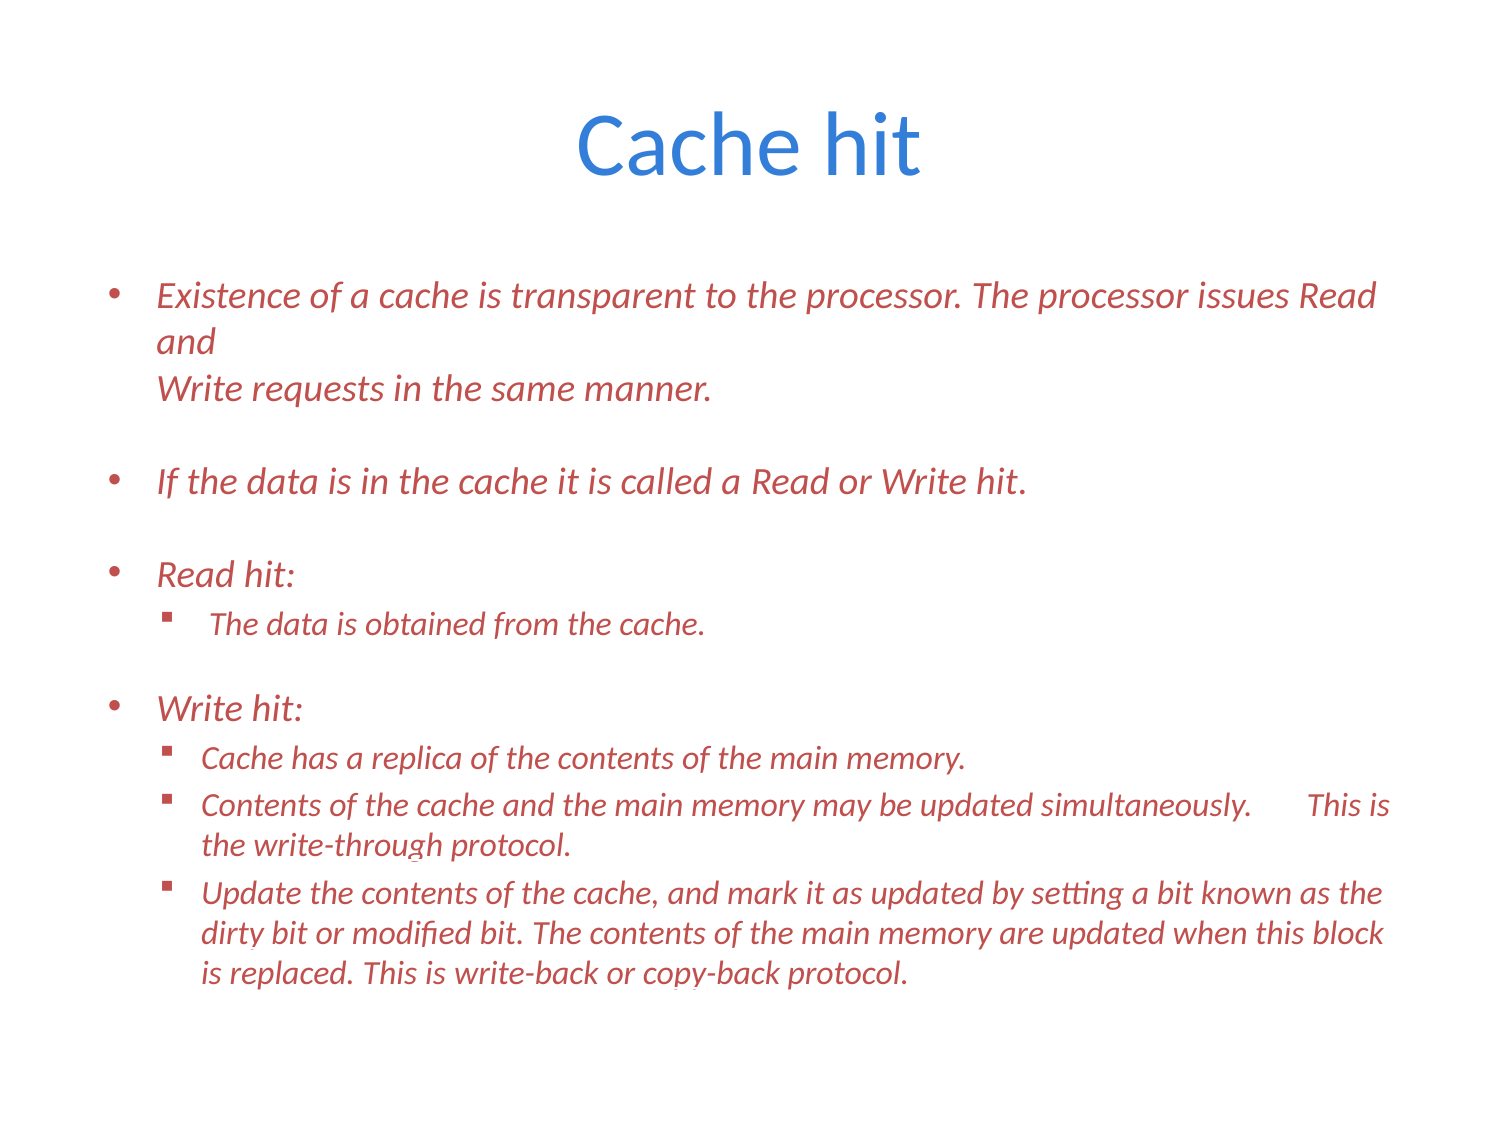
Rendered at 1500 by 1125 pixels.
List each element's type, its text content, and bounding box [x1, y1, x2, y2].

text_box Existence of a cache is transparent to the processor. The processor issues Read and Write requests in the same manner. If the data is in the cache it is called a Read or Write hit. Read hit: The data is obtained from the cache. Write hit: Cache has a replica of the contents of the main memory. Contents of the cache and the main memory may be updated simultaneously. This is the write-through protocol. Update the contents of the cache, and mark it as updated by setting a bit known as the dirty bit or modified bit. The contents of the main memory are updated when this block is replaced. This is write-back or copy-back protocol. [75, 262, 1425, 1005]
text_box Cache hit [75, 45, 1425, 233]
